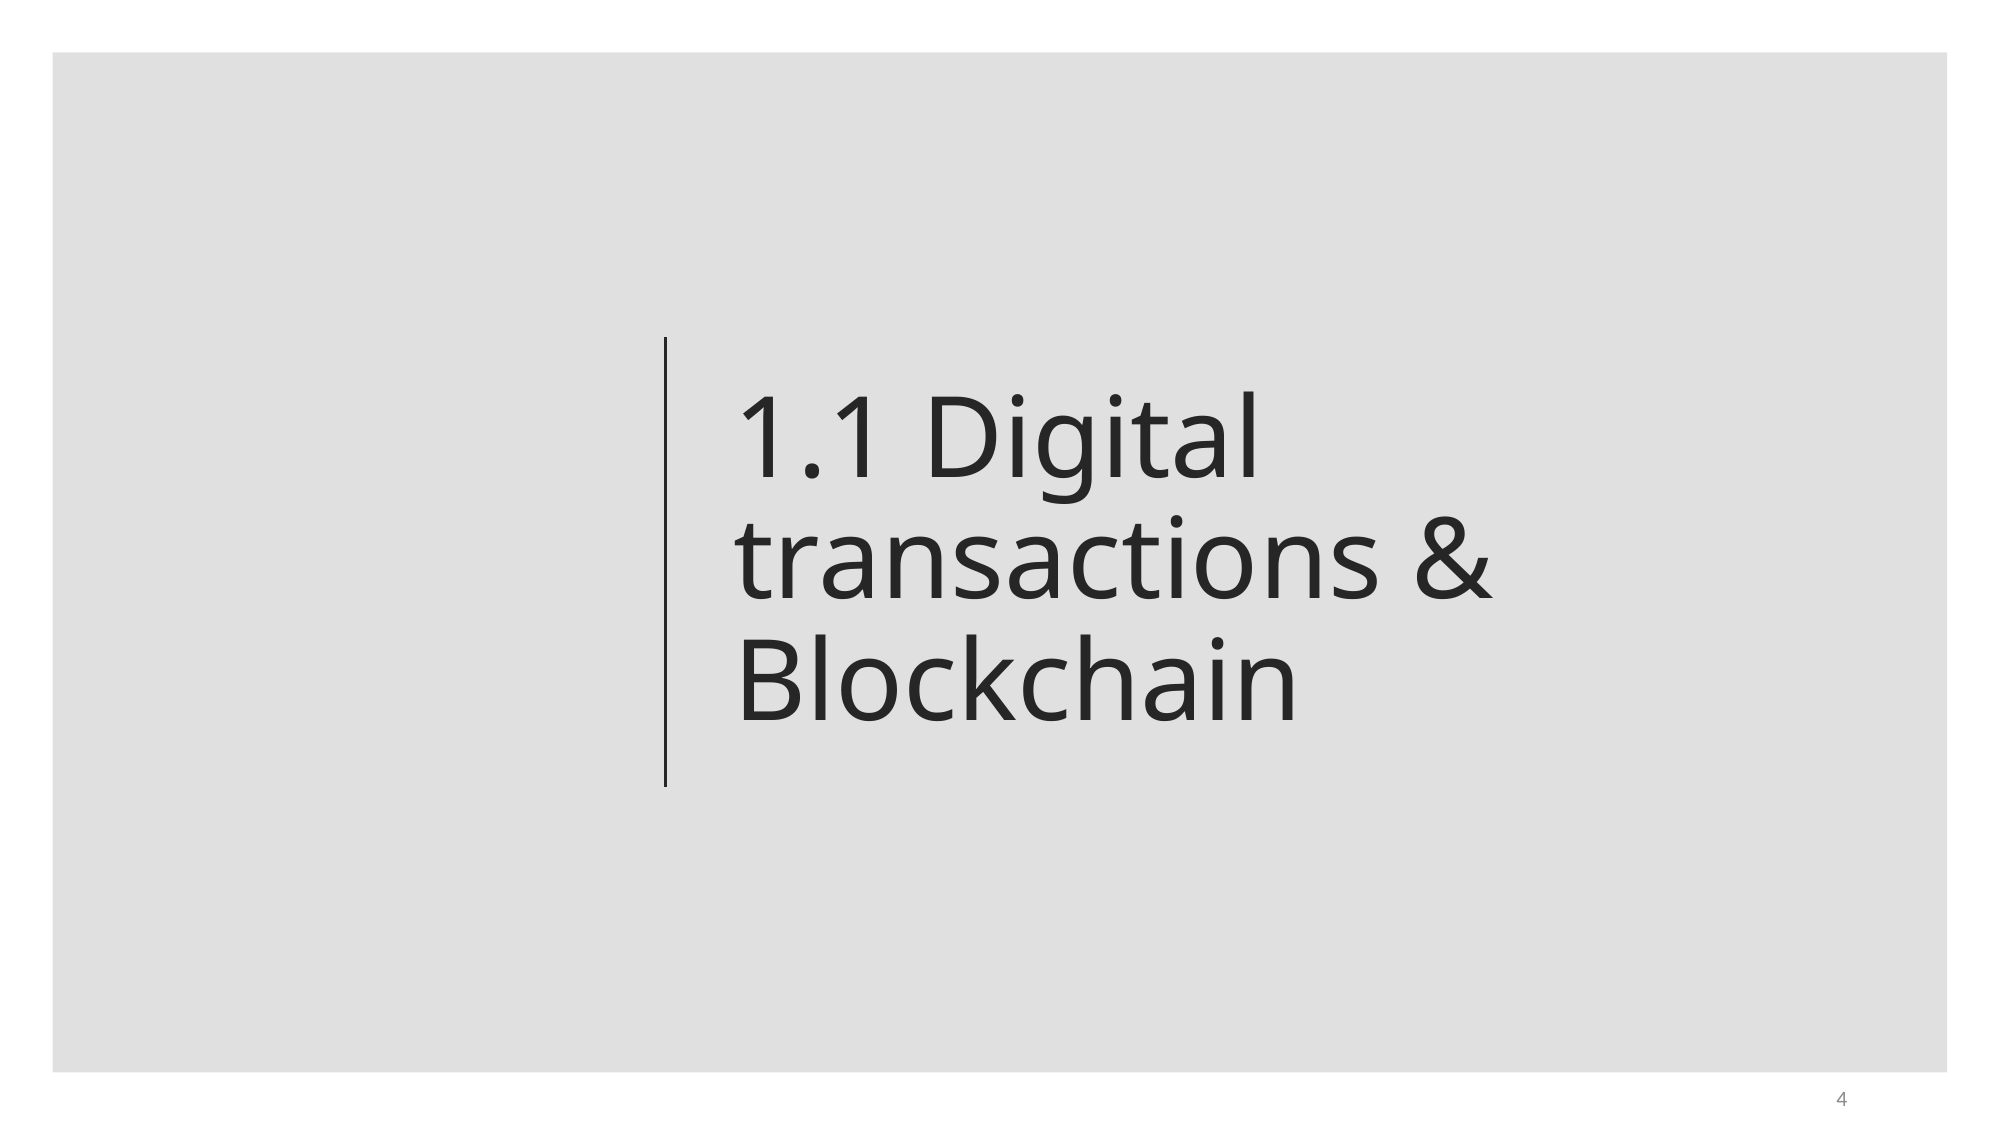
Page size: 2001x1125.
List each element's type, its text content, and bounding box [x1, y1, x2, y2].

title 1.1 Digital transactions & Blockchain [718, 158, 1829, 967]
text_box [52, 51, 1948, 1073]
slide_number 4 [1677, 1075, 1863, 1121]
